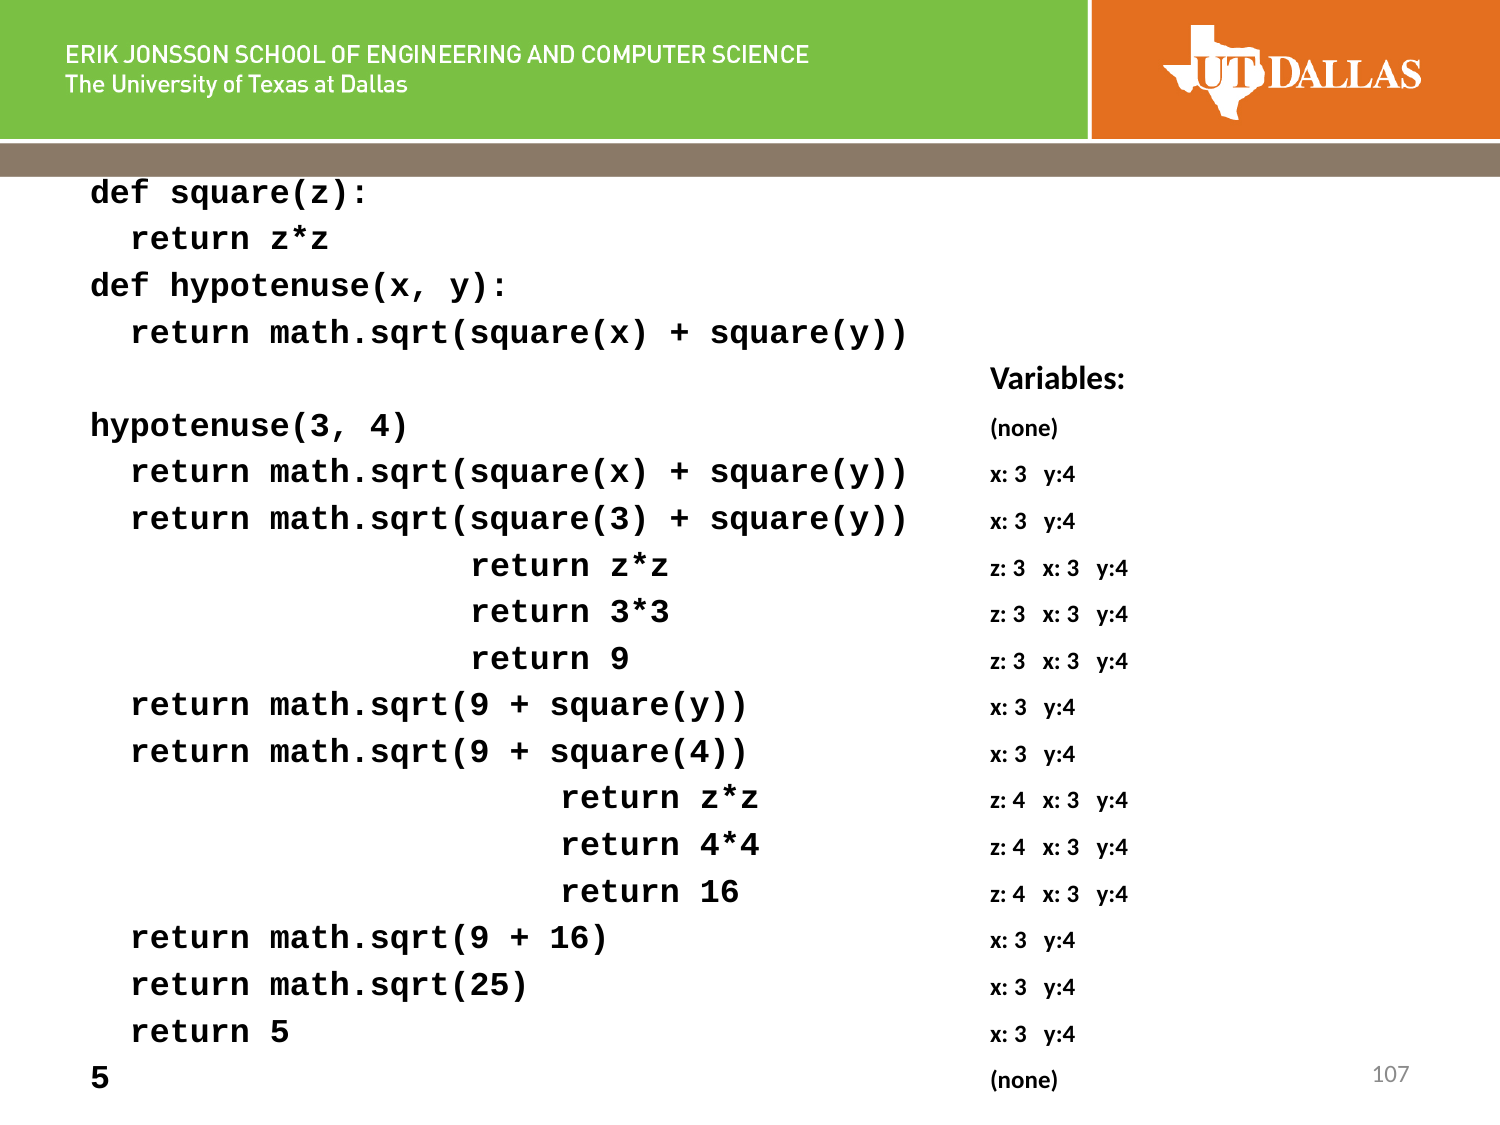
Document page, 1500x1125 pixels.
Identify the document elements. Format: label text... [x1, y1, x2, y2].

slide_number 107 [1074, 1042, 1425, 1103]
picture [0, 0, 1500, 1125]
list def square(z): return z*z def hypotenuse(x, y): return math.sqrt(square(x) + square(y)) Variables: hypotenuse(3, 4) (none) return math.sqrt(square(x) + square(y)) x: 3 y:4 return math.sqrt(square(3) + square(y)) x: 3 y:4 return z*z z: 3 x: 3 y:4 return 3*3 z: 3 x: 3 y:4 return 9 z: 3 x: 3 y:4 return math.sqrt(9 + square(y)) x: 3 y:4 return math.sqrt(9 + square(4)) x: 3 y:4 return z*z z: 4 x: 3 y:4 return 4*4 z: 4 x: 3 y:4 return 16 z: 4 x: 3 y:4 return math.sqrt(9 + 16) x: 3 y:4 return math.sqrt(25) x: 3 y:4 return 5 x: 3 y:4 5 (none) [75, 162, 1425, 1075]
